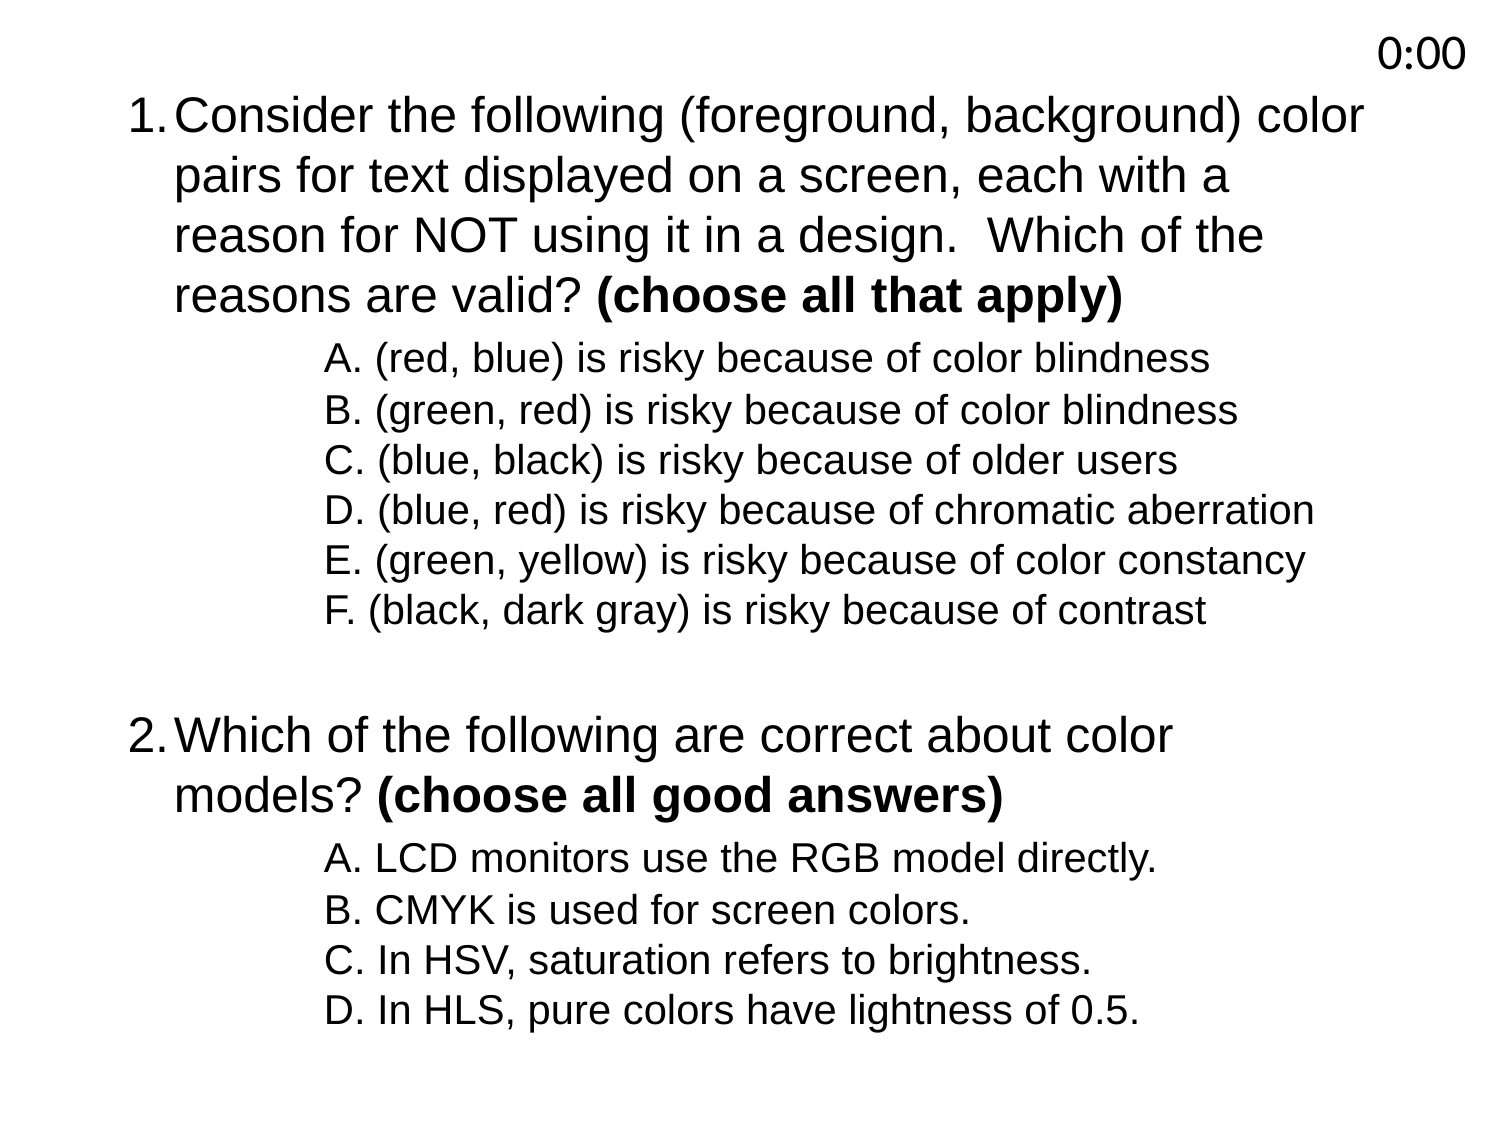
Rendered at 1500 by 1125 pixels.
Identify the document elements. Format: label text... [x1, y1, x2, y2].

text_box 0:00 [1337, 12, 1482, 89]
list Consider the following (foreground, background) color pairs for text displayed on a screen, each with a reason for NOT using it in a design. Which of the reasons are valid? (choose all that apply) A. (red, blue) is risky because of color blindness B. (green, red) is risky because of color blindness C. (blue, black) is risky because of older users D. (blue, red) is risky because of chromatic aberration E. (green, yellow) is risky because of color constancy F. (black, dark gray) is risky because of contrast Which of the following are correct about color models? (choose all good answers) A. LCD monitors use the RGB model directly. B. CMYK is used for screen colors. C. In HSV, saturation refers to brightness. D. In HLS, pure colors have lightness of 0.5. [112, 74, 1388, 1103]
